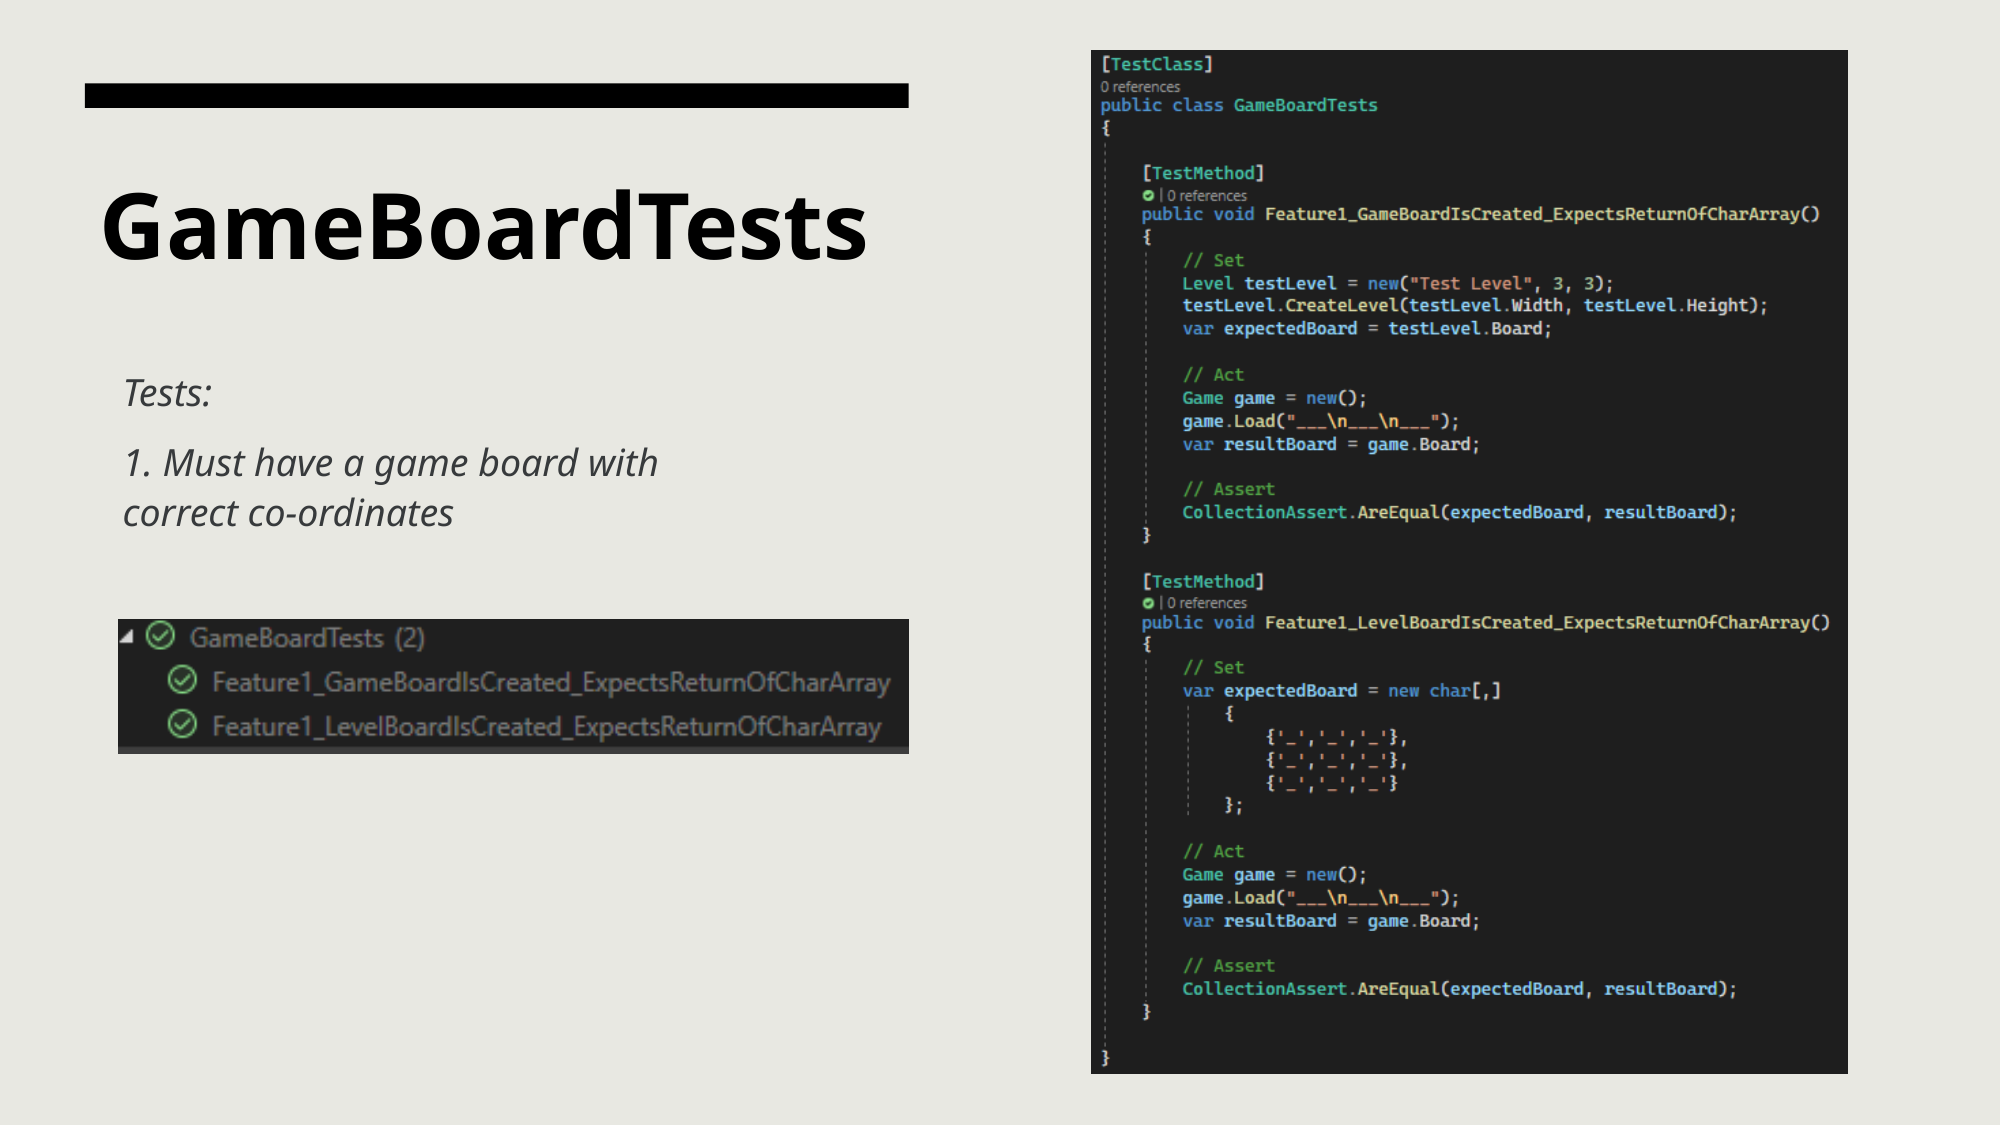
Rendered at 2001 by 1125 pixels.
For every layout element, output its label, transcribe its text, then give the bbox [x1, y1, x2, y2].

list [1091, 50, 1848, 1074]
list Tests: 1. Must have a game board with correct co-ordinates [107, 356, 772, 769]
picture [118, 619, 909, 754]
title GameBoardTests [84, 160, 909, 533]
